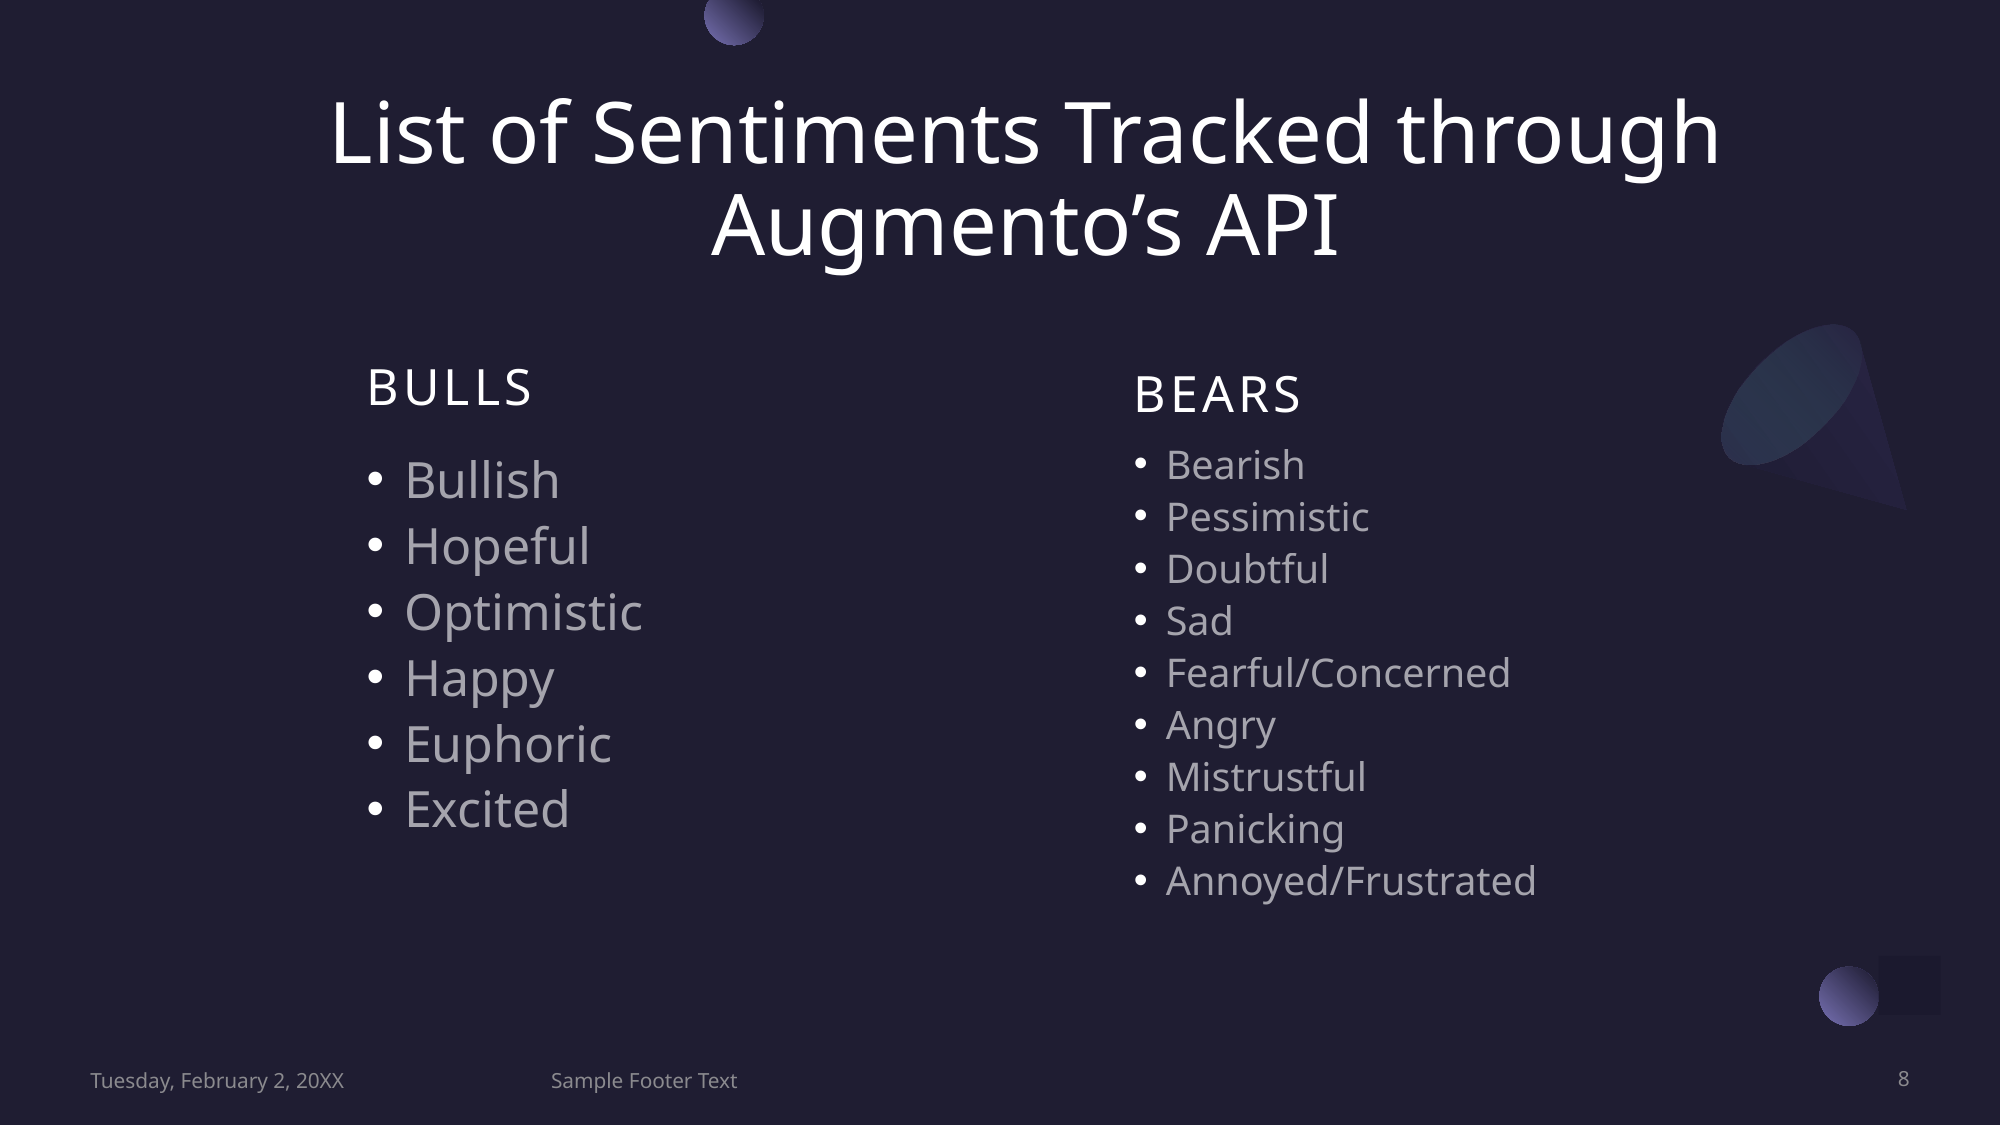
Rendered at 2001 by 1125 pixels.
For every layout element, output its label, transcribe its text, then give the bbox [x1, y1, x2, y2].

list Bears [1133, 334, 1490, 423]
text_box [1702, 332, 1922, 541]
slide_number 8 [1632, 1067, 1910, 1093]
title List of Sentiments Tracked through Augmento’s API [220, 90, 1832, 275]
list Bullish Hopeful Optimistic Happy Euphoric Excited [366, 442, 914, 959]
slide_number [90, 1067, 522, 1093]
list Bearish Pessimistic Doubtful Sad Fearful/Concerned Angry Mistrustful Panicking Annoyed/Frustrated [1133, 434, 1682, 952]
text_box [703, 0, 765, 47]
list BULLS [366, 327, 740, 416]
footer Sample Footer Text [551, 1067, 1598, 1093]
